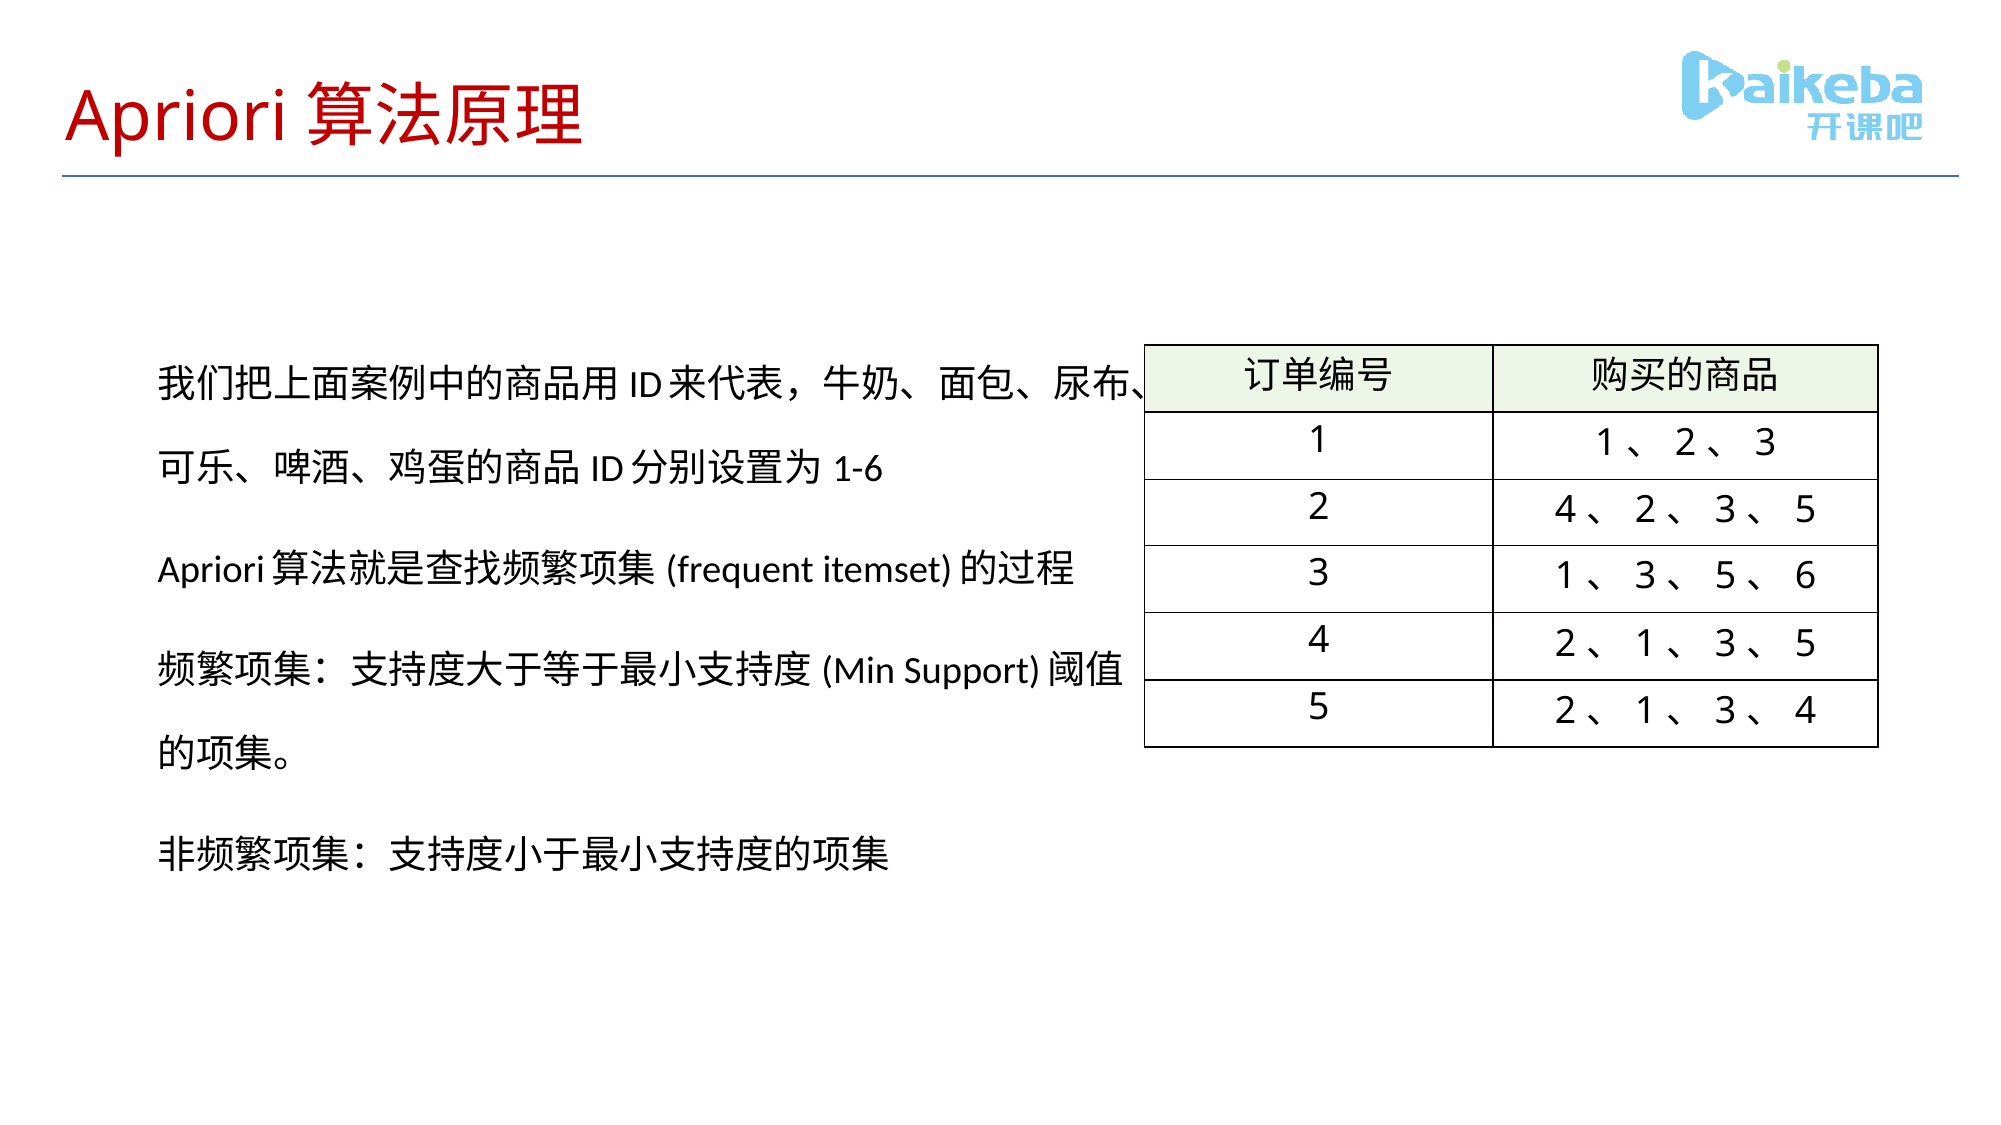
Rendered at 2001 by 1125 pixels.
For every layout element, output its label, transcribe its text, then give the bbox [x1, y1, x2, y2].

table_cell 1、2、3 [1494, 413, 1877, 479]
table_cell 4 [1145, 613, 1492, 679]
table_header 购买的商品 [1494, 346, 1877, 411]
table_cell 1 [1145, 413, 1492, 479]
table_cell 3 [1145, 546, 1492, 612]
table_cell 4、2、3、5 [1494, 480, 1877, 545]
title Apriori算法原理 [57, 59, 1728, 167]
table_cell 1、3、5、6 [1494, 546, 1877, 612]
text_box [1653, 21, 1950, 167]
text_box 我们把上面案例中的商品用ID来代表，牛奶、面包、尿布、可乐、啤酒、鸡蛋的商品ID分别设置为1-6 Apriori算法就是查找频繁项集(frequent itemset)的过程 频繁项集：支持度大于等于最小支持度(Min Support)阈值的项集。 非频繁项集：支持度小于最小支持度的项集 [150, 317, 1145, 895]
table_header 订单编号 [1145, 346, 1492, 411]
table_cell 2、1、3、5 [1494, 613, 1877, 679]
table_cell 2 [1145, 480, 1492, 545]
table_cell 2、1、3、4 [1494, 681, 1877, 746]
table_cell 5 [1145, 681, 1492, 746]
